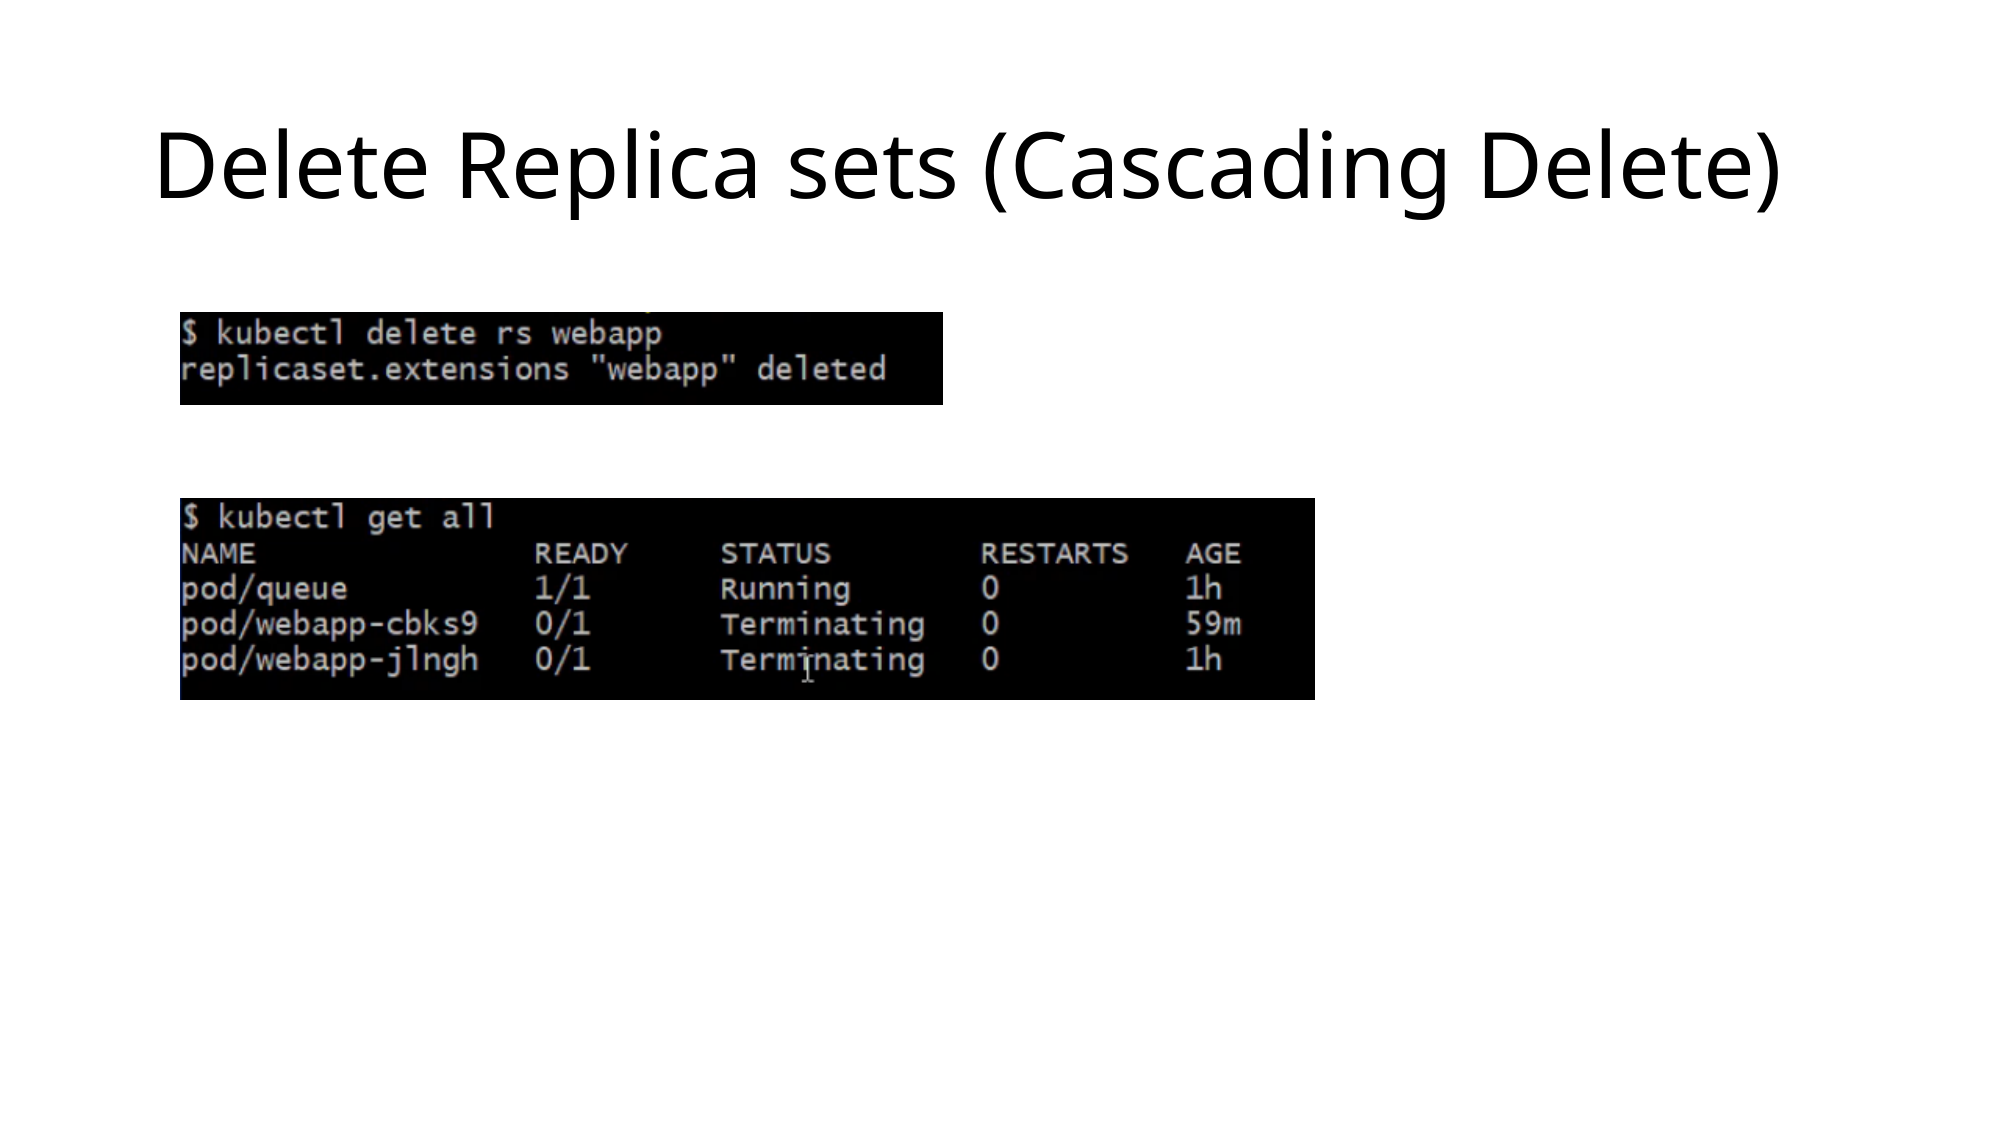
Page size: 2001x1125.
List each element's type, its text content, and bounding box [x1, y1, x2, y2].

title Delete Replica sets (Cascading Delete) [137, 59, 1863, 278]
picture [180, 498, 1315, 700]
picture [180, 312, 943, 405]
